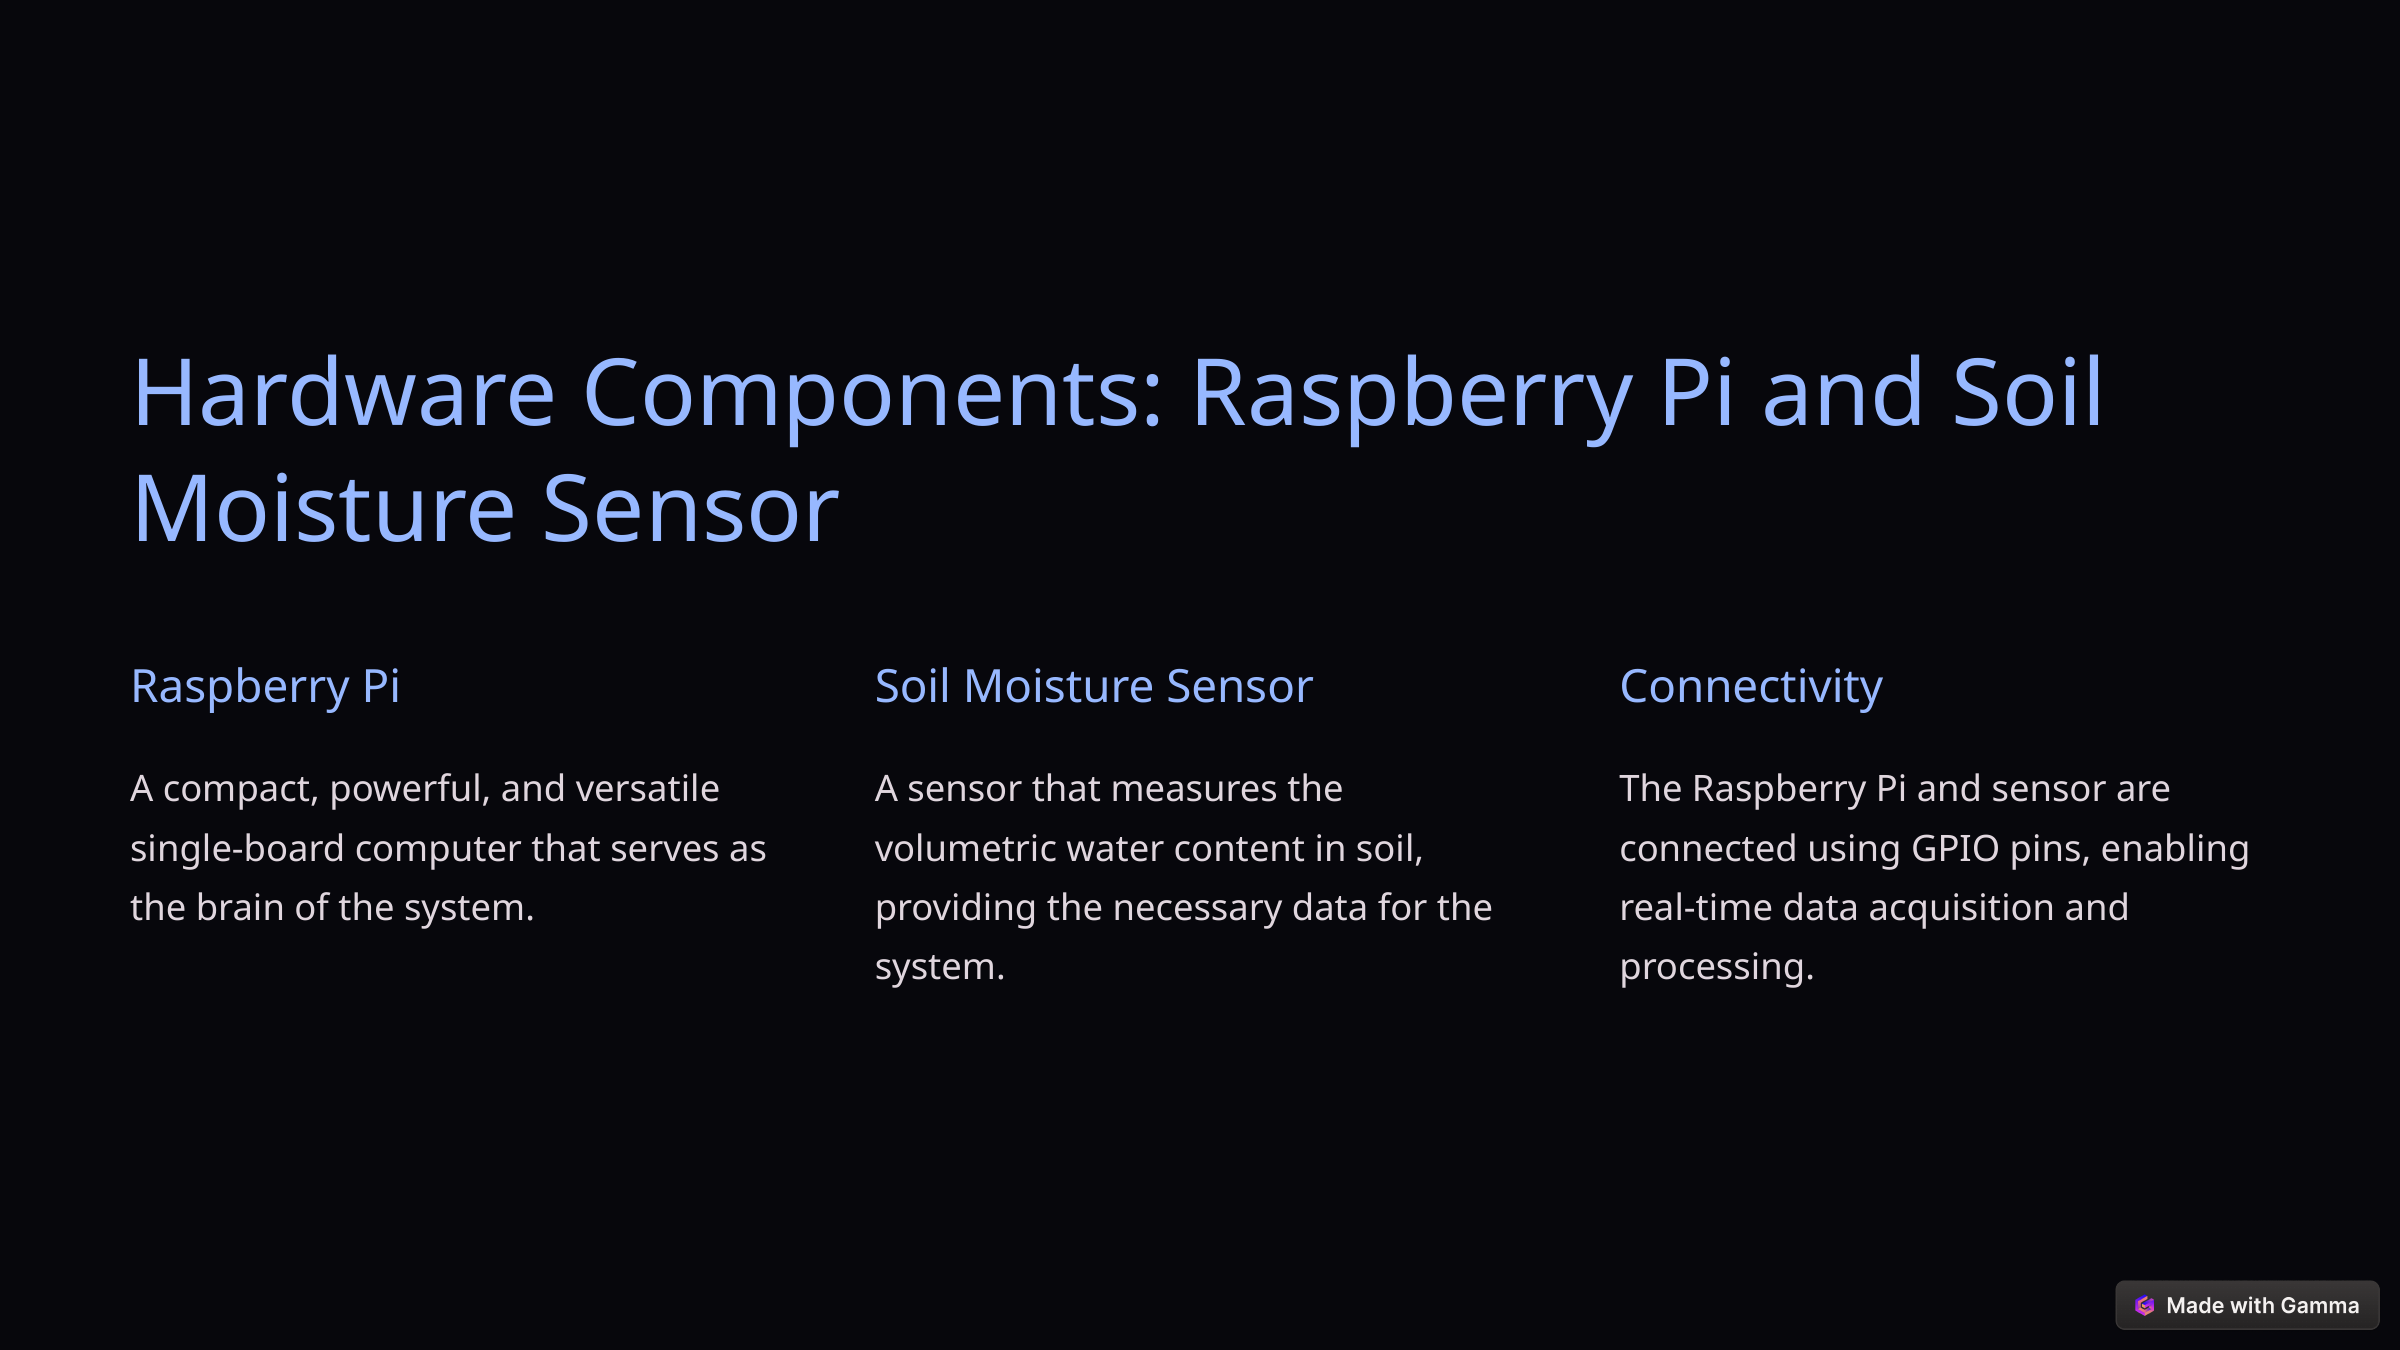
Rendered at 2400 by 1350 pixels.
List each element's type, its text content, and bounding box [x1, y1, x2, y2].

text_box The Raspberry Pi and sensor are connected using GPIO pins, enabling real-time data acquisition and processing. [1619, 749, 2272, 988]
picture [2106, 1271, 2389, 1339]
text_box A sensor that measures the volumetric water content in soil, providing the necessary data for the system. [874, 749, 1528, 988]
text_box Hardware Components: Raspberry Pi and Soil Moisture Sensor [130, 328, 2270, 562]
text_box Connectivity [1619, 654, 2085, 713]
text_box Raspberry Pi [130, 654, 596, 713]
text_box Soil Moisture Sensor [874, 654, 1366, 713]
text_box A compact, powerful, and versatile single-board computer that serves as the brain of the system. [130, 749, 783, 929]
